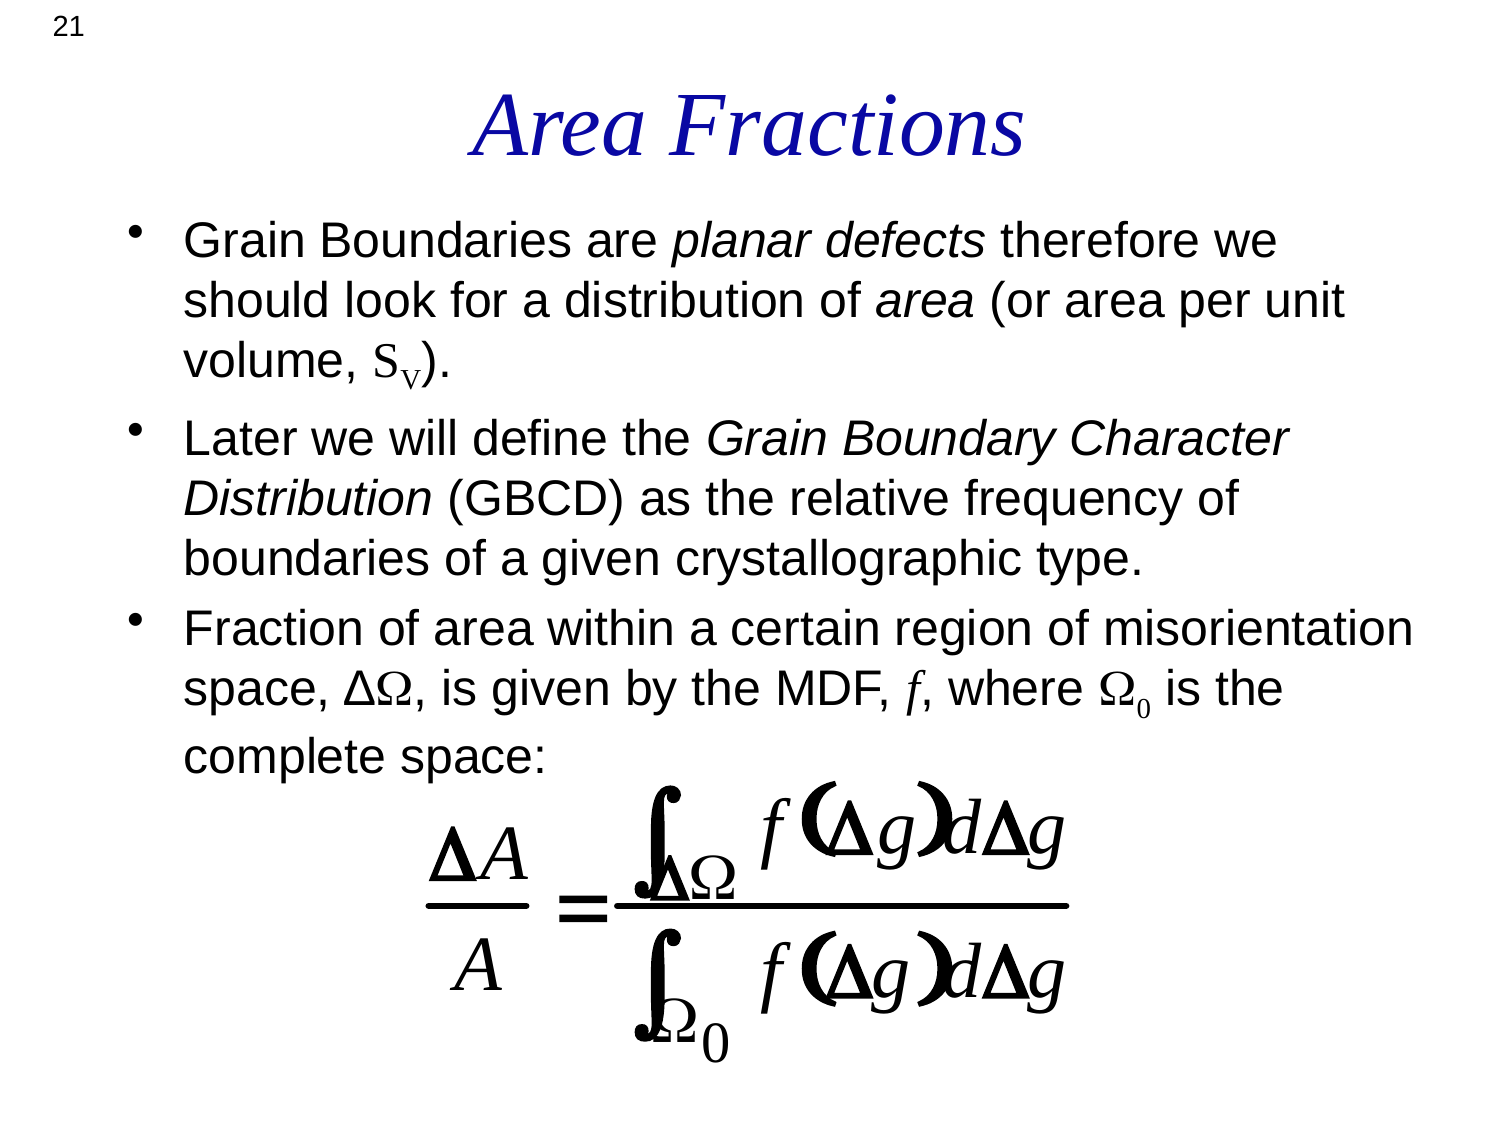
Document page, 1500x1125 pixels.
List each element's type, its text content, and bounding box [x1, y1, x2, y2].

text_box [415, 762, 1086, 1076]
list Grain Boundaries are planar defects therefore we should look for a distribution of area (or area per unit volume, SV). Later we will define the Grain Boundary Character Distribution (GBCD) as the relative frequency of boundaries of a given crystallographic type. Fraction of area within a certain region of misorientation space, ∆W, is given by the MDF, f, where W0 is the complete space: [112, 199, 1438, 713]
slide_number 21 [0, 0, 101, 51]
title Area Fractions [112, 24, 1388, 199]
